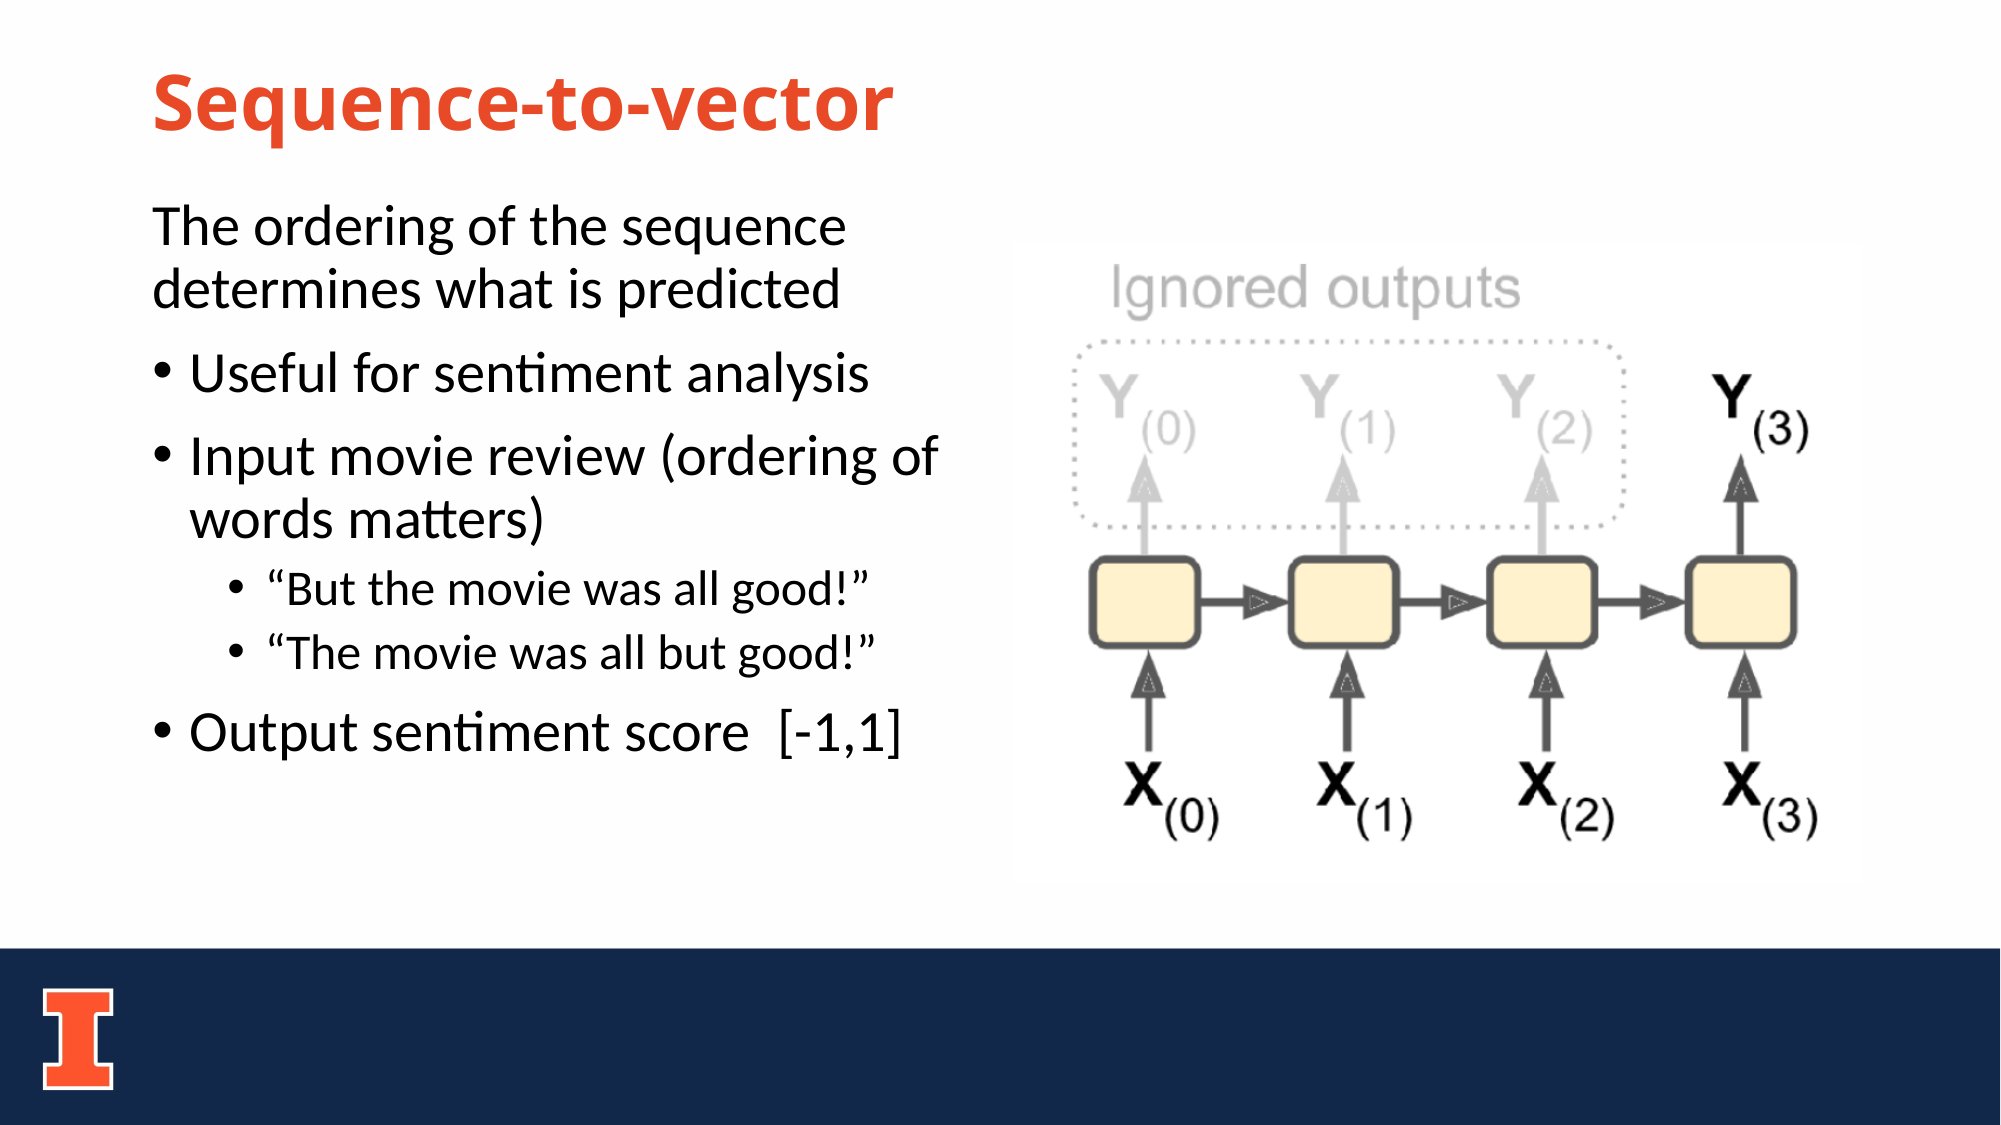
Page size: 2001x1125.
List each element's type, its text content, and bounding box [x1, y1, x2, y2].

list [1012, 243, 1863, 883]
picture [0, 0, 2001, 1125]
title Sequence-to-vector [137, 56, 1863, 155]
